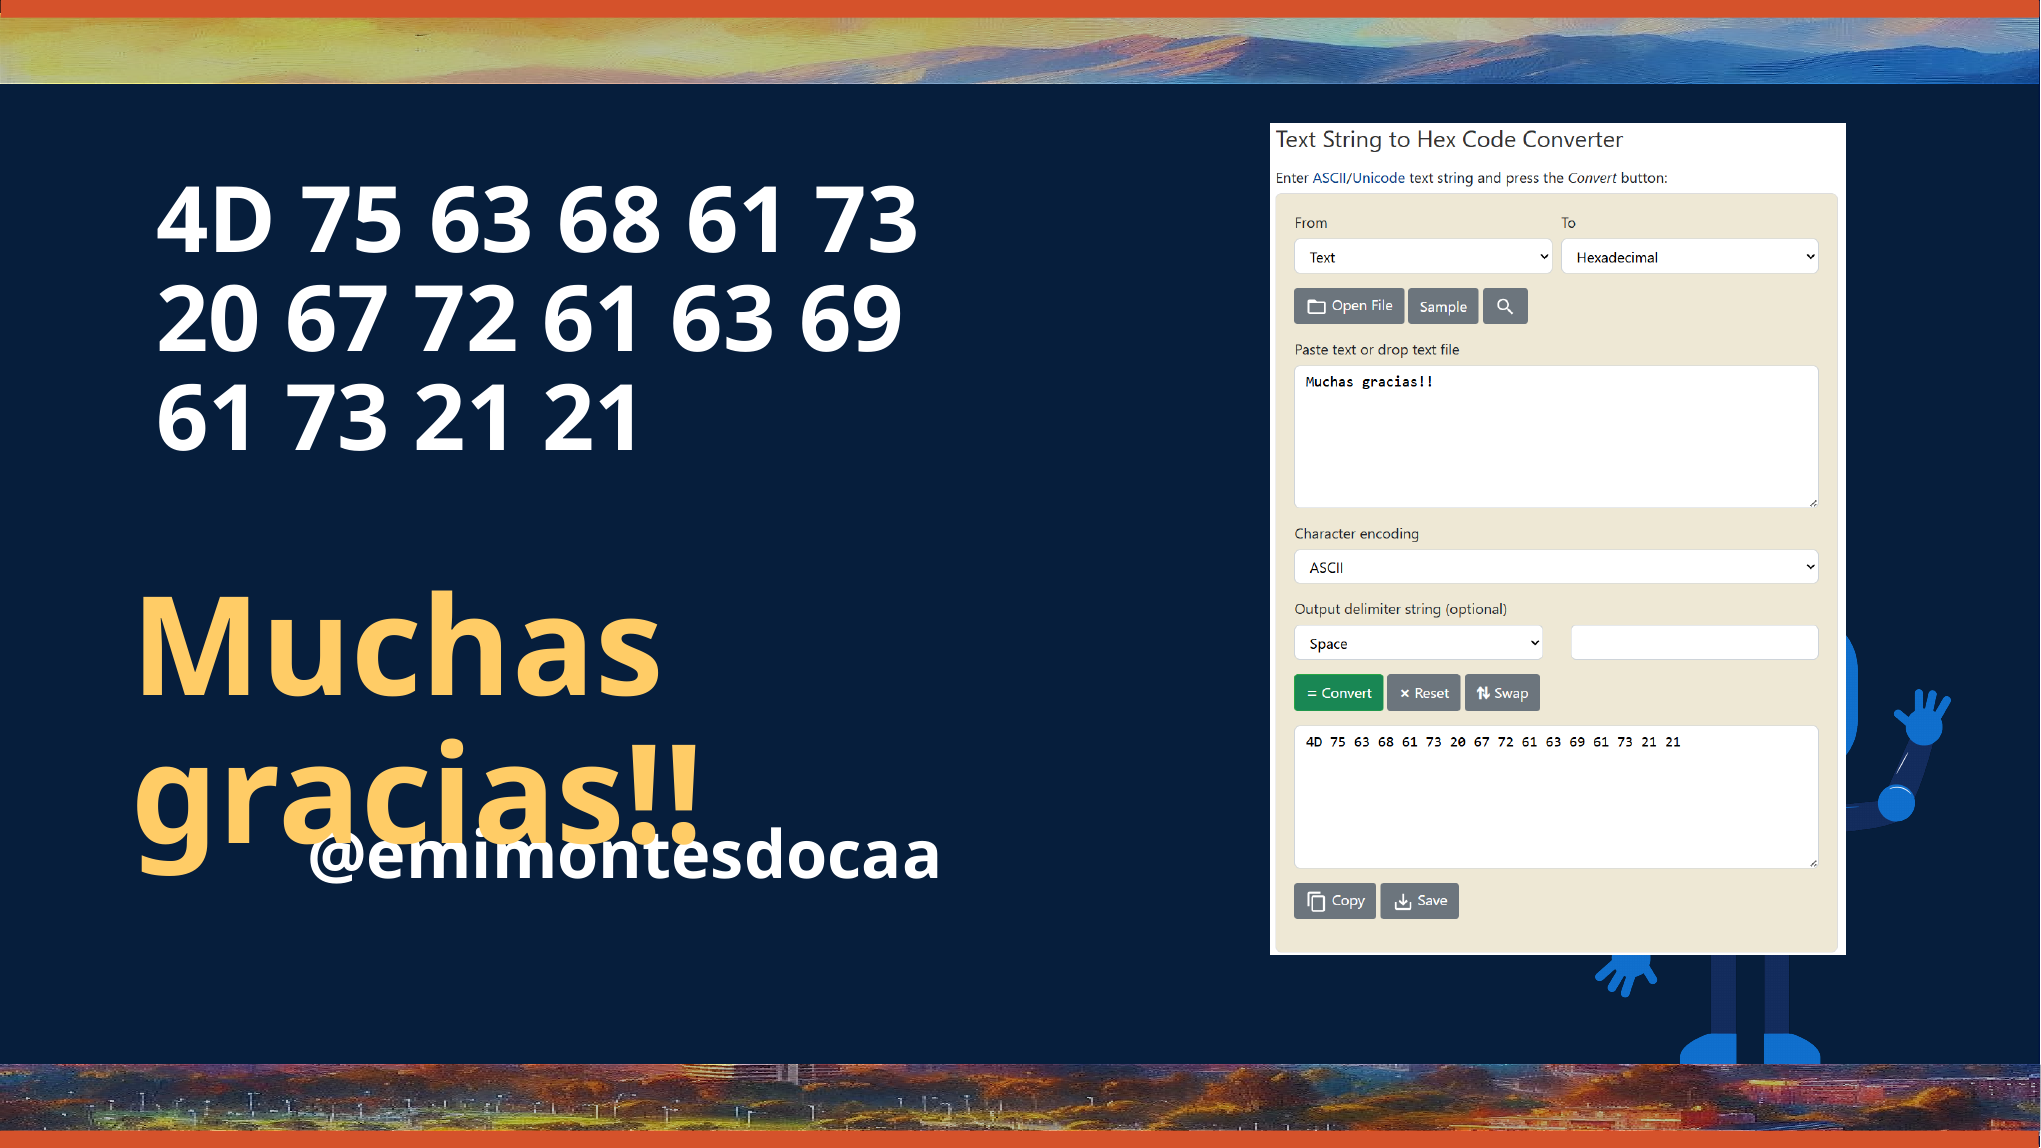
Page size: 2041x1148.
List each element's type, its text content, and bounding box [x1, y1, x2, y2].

text_box Muchas gracias!! [107, 561, 1142, 864]
text_box 4D 75 63 68 61 73 20 67 72 61 63 69 61 73 21 21 [132, 158, 1045, 462]
text_box @emimontesdocaa [305, 864, 944, 892]
picture [0, 123, 2041, 1136]
picture [0, 18, 2039, 84]
